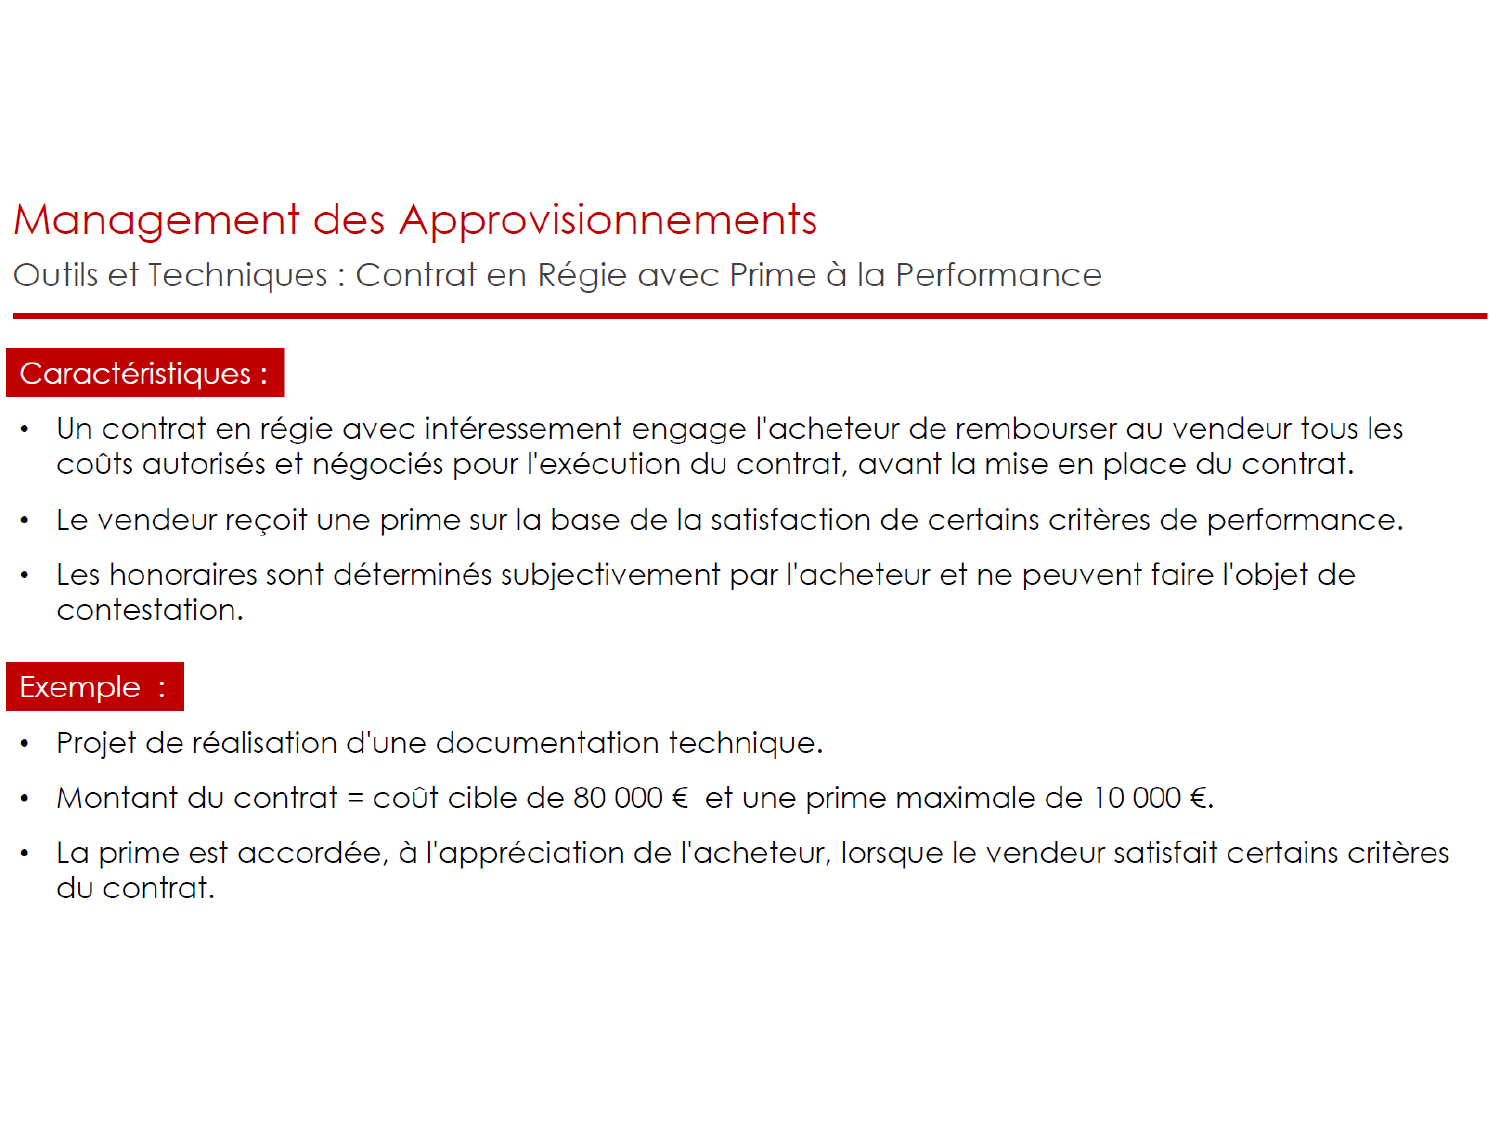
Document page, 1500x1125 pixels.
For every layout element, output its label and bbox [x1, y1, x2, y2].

picture [0, 190, 1500, 935]
